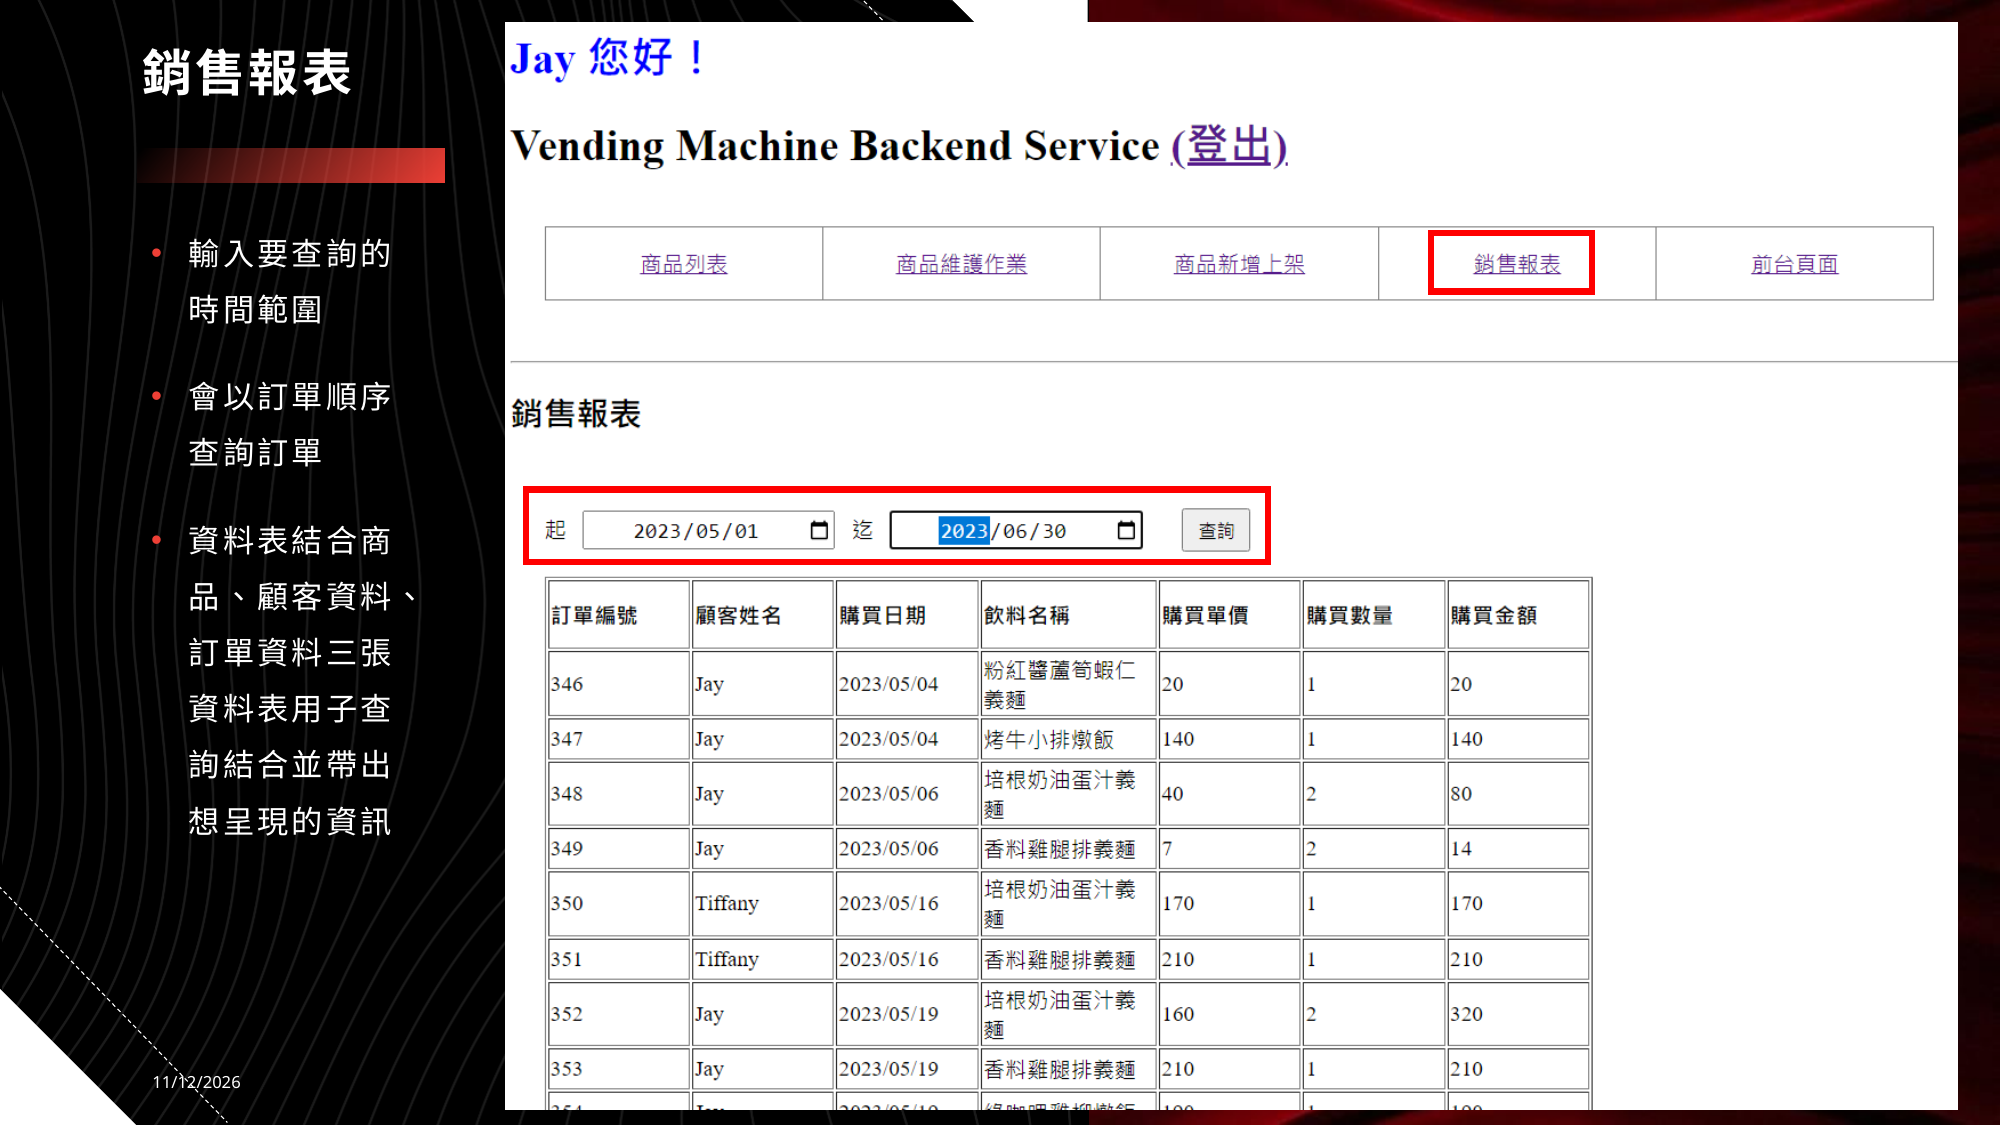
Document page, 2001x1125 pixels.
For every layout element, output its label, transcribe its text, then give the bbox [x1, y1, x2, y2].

title 銷售報表 [127, 27, 505, 124]
picture [505, 0, 2000, 1125]
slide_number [137, 1065, 505, 1103]
text_box 輸入要查詢的時間範圍 會以訂單順序查詢訂單 資料表結合商品、顧客資料、訂單資料三張資料表用子查詢結合並帶出想呈現的資訊 [136, 207, 436, 946]
